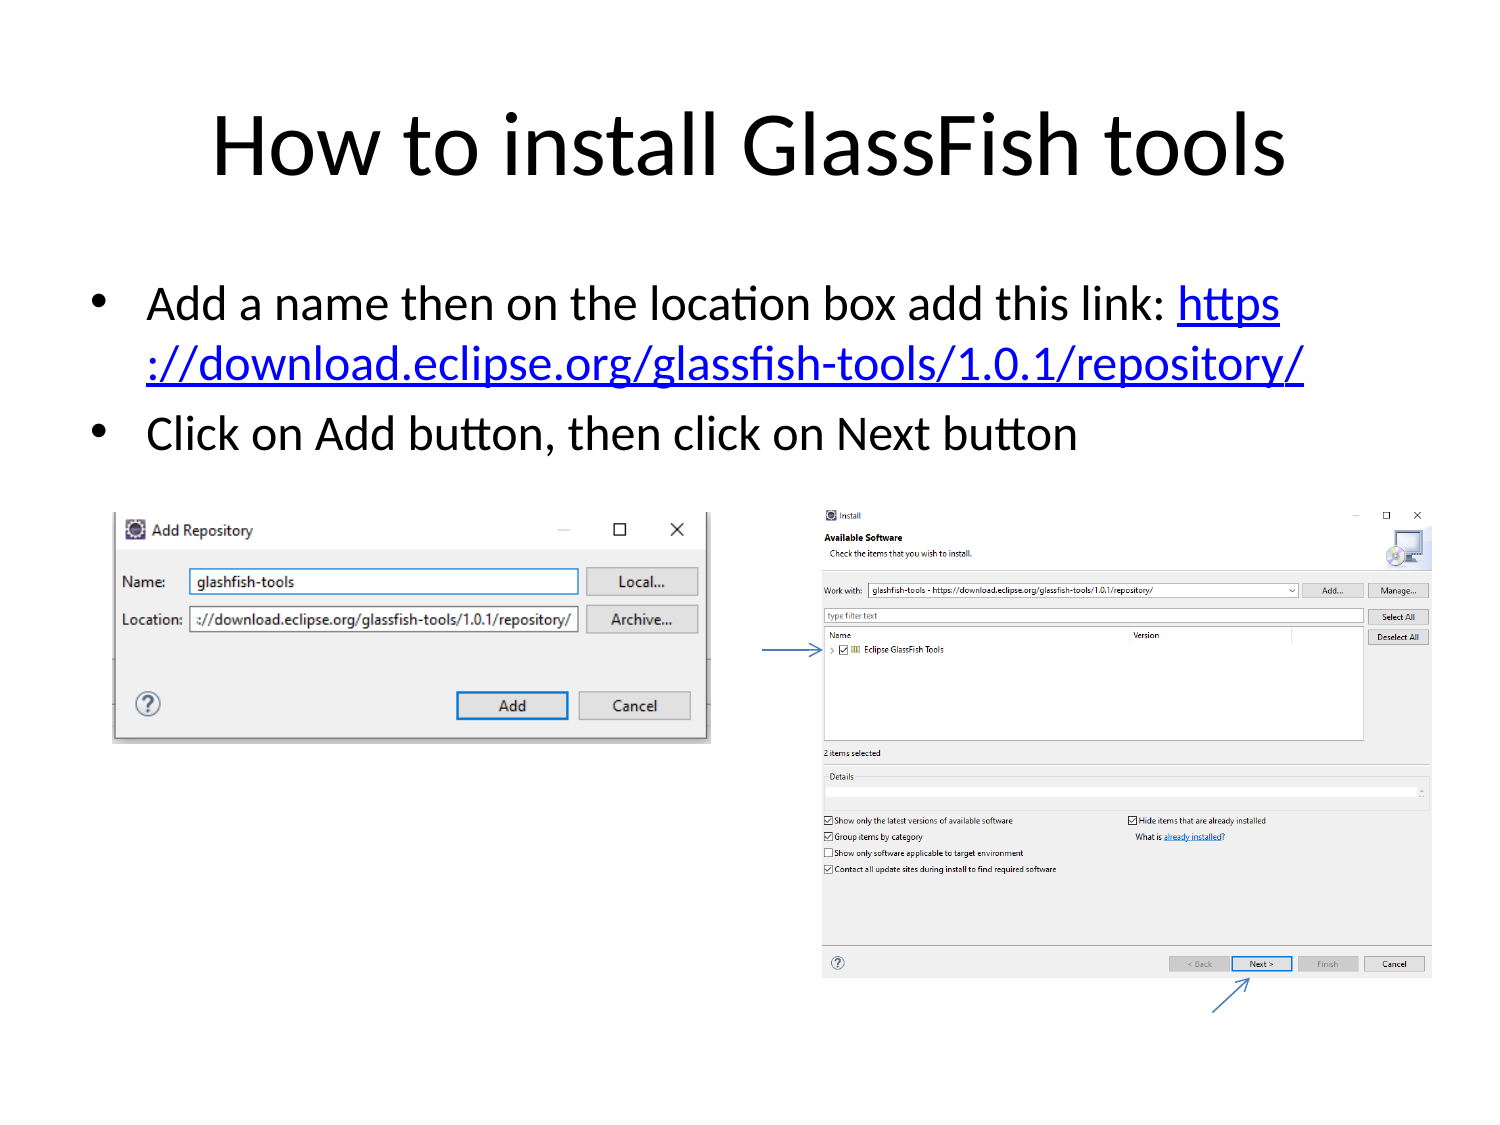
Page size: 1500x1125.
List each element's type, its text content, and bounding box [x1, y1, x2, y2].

title How to install GlassFish tools [75, 45, 1425, 233]
picture [822, 508, 1432, 978]
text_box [1212, 977, 1251, 1013]
picture [112, 512, 712, 744]
list Add a name then on the location box add this link: https://download.eclipse.org/glassfish-tools/1.0.1/repository/ Click on Add button, then click on Next button [75, 262, 1425, 1005]
